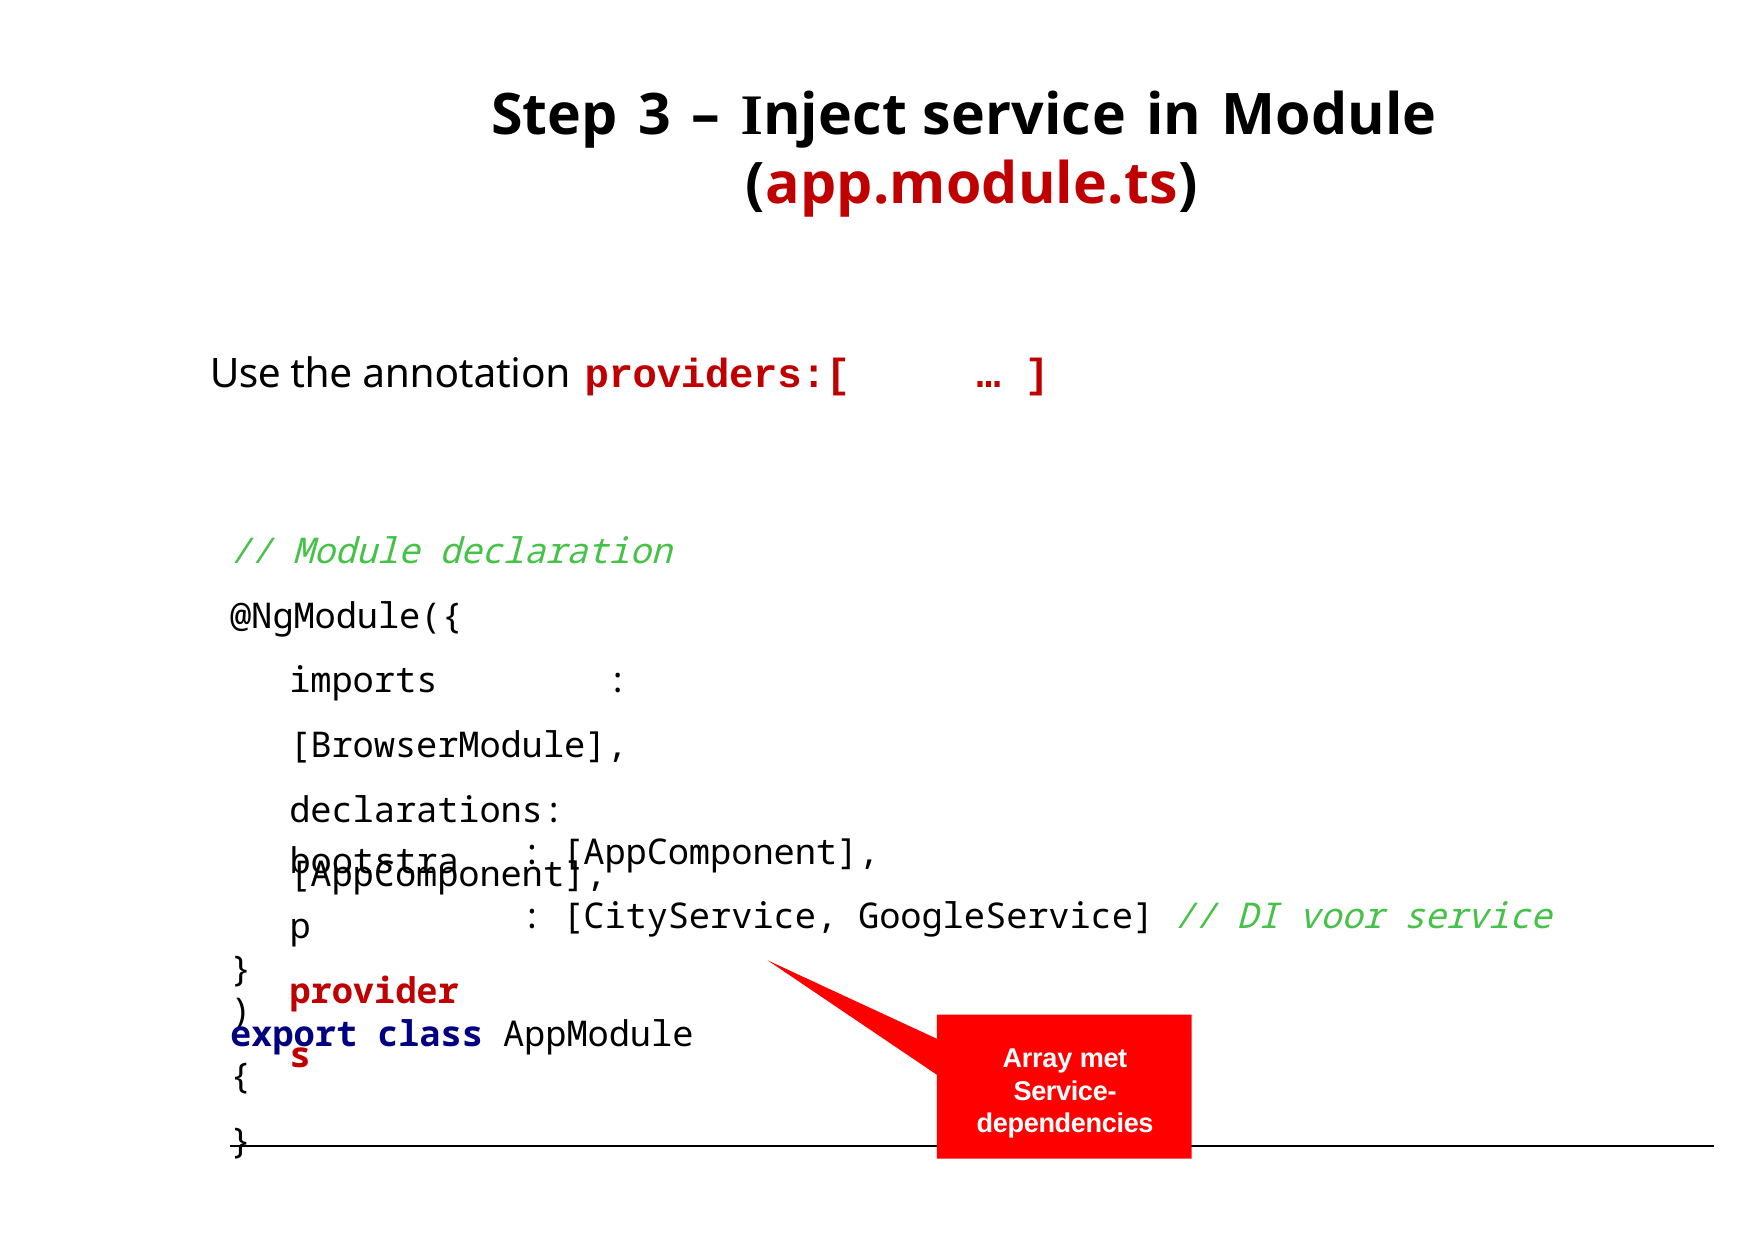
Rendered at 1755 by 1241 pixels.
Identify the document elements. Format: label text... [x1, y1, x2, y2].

text_box Use the annotation providers:[ … ] // Module declaration @NgModule({ imports : [BrowserModule], declarations: [AppComponent], [207, 264, 1392, 894]
text_box [767, 960, 1192, 1159]
text_box : [AppComponent], : [CityService, GoogleService] // DI voor service [519, 828, 1628, 937]
text_box bootstrap providers [287, 816, 469, 1010]
title Step 3 – Inject service in Module (app.module.ts) [239, 77, 1703, 285]
text_box Array met Service- dependencies [972, 1040, 1157, 1138]
text_box }) [228, 946, 272, 1010]
text_box export class AppModule { } [228, 1010, 705, 1161]
